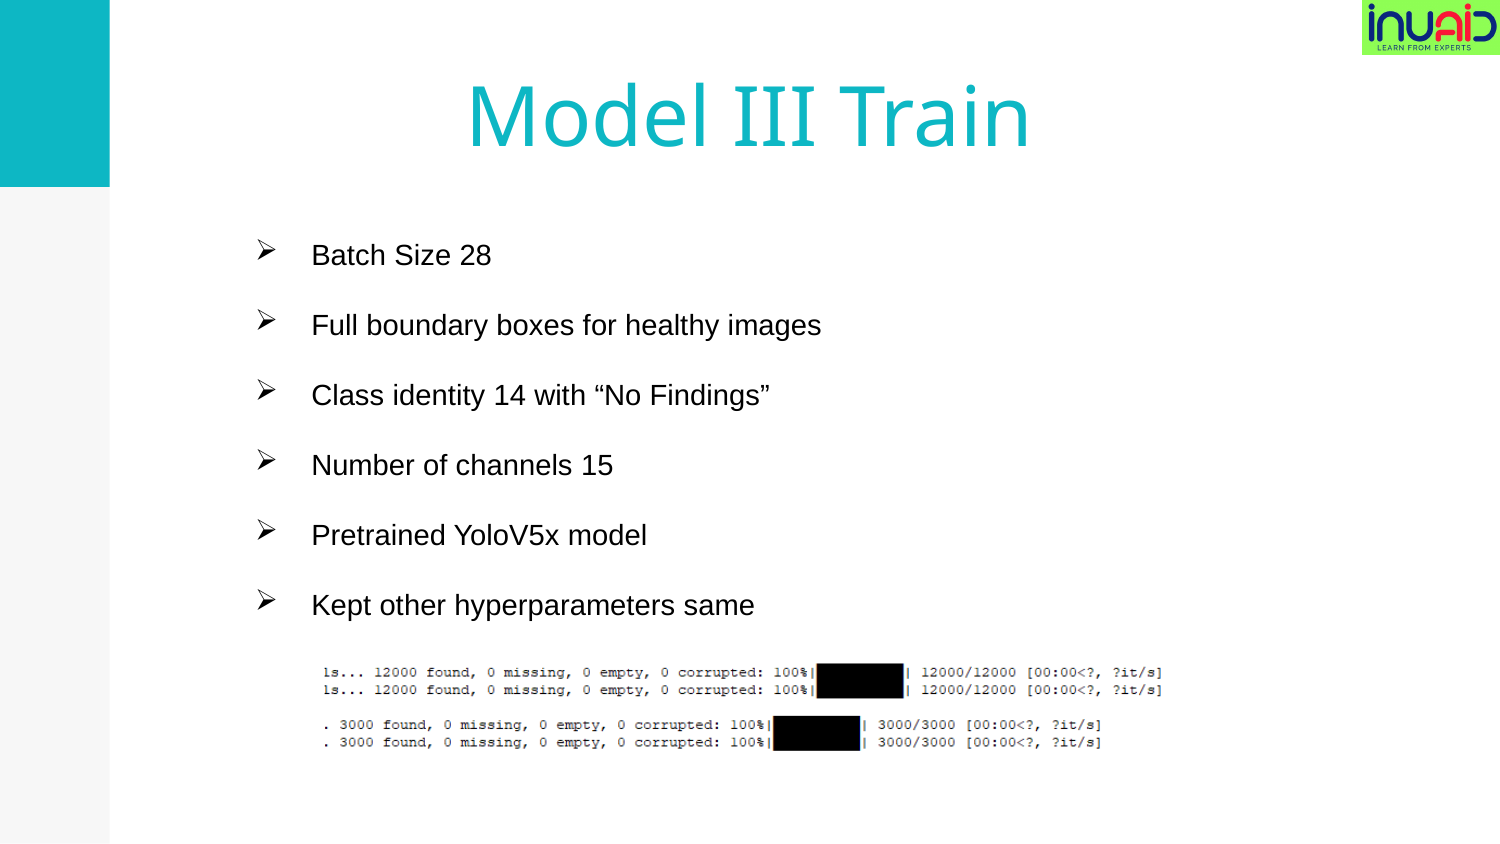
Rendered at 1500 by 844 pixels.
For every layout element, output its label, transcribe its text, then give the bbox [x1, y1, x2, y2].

picture [324, 656, 1176, 763]
text_box Batch Size 28 Full boundary boxes for healthy images Class identity 14 with “No Findings” Number of channels 15 Pretrained YoloV5x model Kept other hyperparameters same [243, 195, 950, 823]
title Model III Train [243, 56, 1257, 170]
picture [1362, 0, 1500, 55]
